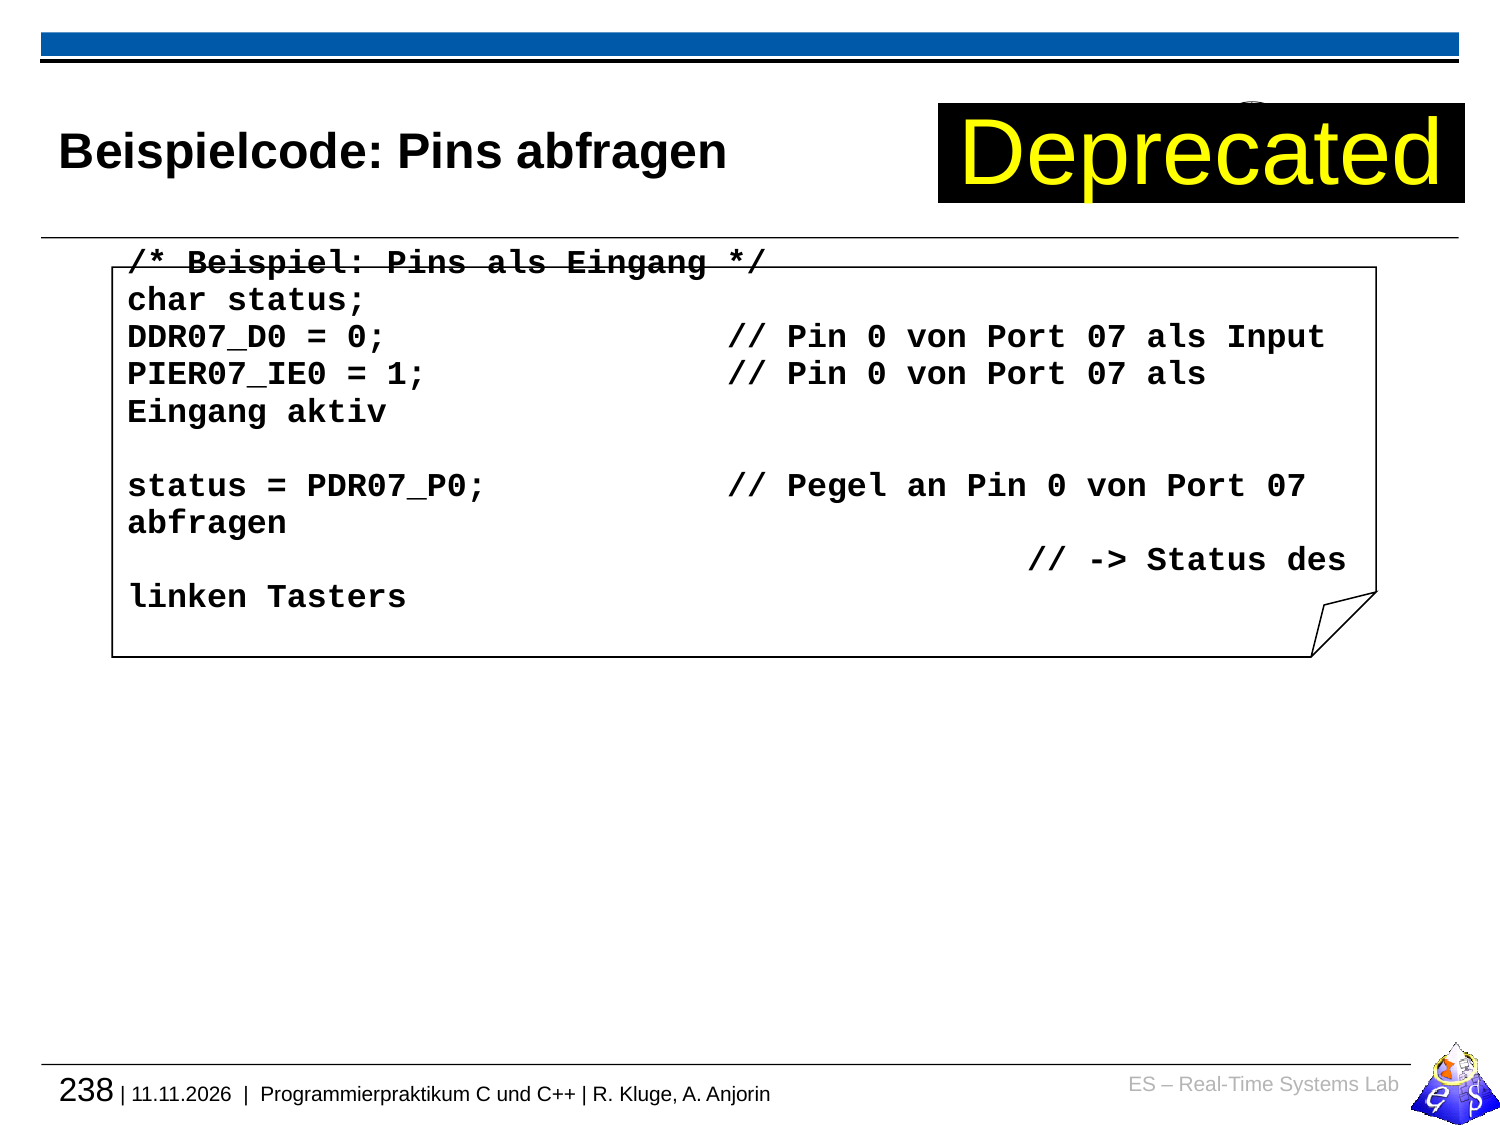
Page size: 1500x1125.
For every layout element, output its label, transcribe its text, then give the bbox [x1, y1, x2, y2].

picture [1187, 84, 1483, 214]
text_box /* Beispiel: Pins als Eingang */ char status; DDR07_D0 = 0; // Pin 0 von Port 07 als Input PIER07_IE0 = 1; // Pin 0 von Port 07 als Eingang aktiv status = PDR07_P0; // Pegel an Pin 0 von Port 07 abfragen // -> Status des linken Tasters [112, 267, 1377, 657]
title Beispielcode: Pins abfragen [58, 80, 1187, 218]
picture [1411, 1041, 1500, 1125]
text_box Deprecated [938, 103, 1465, 203]
